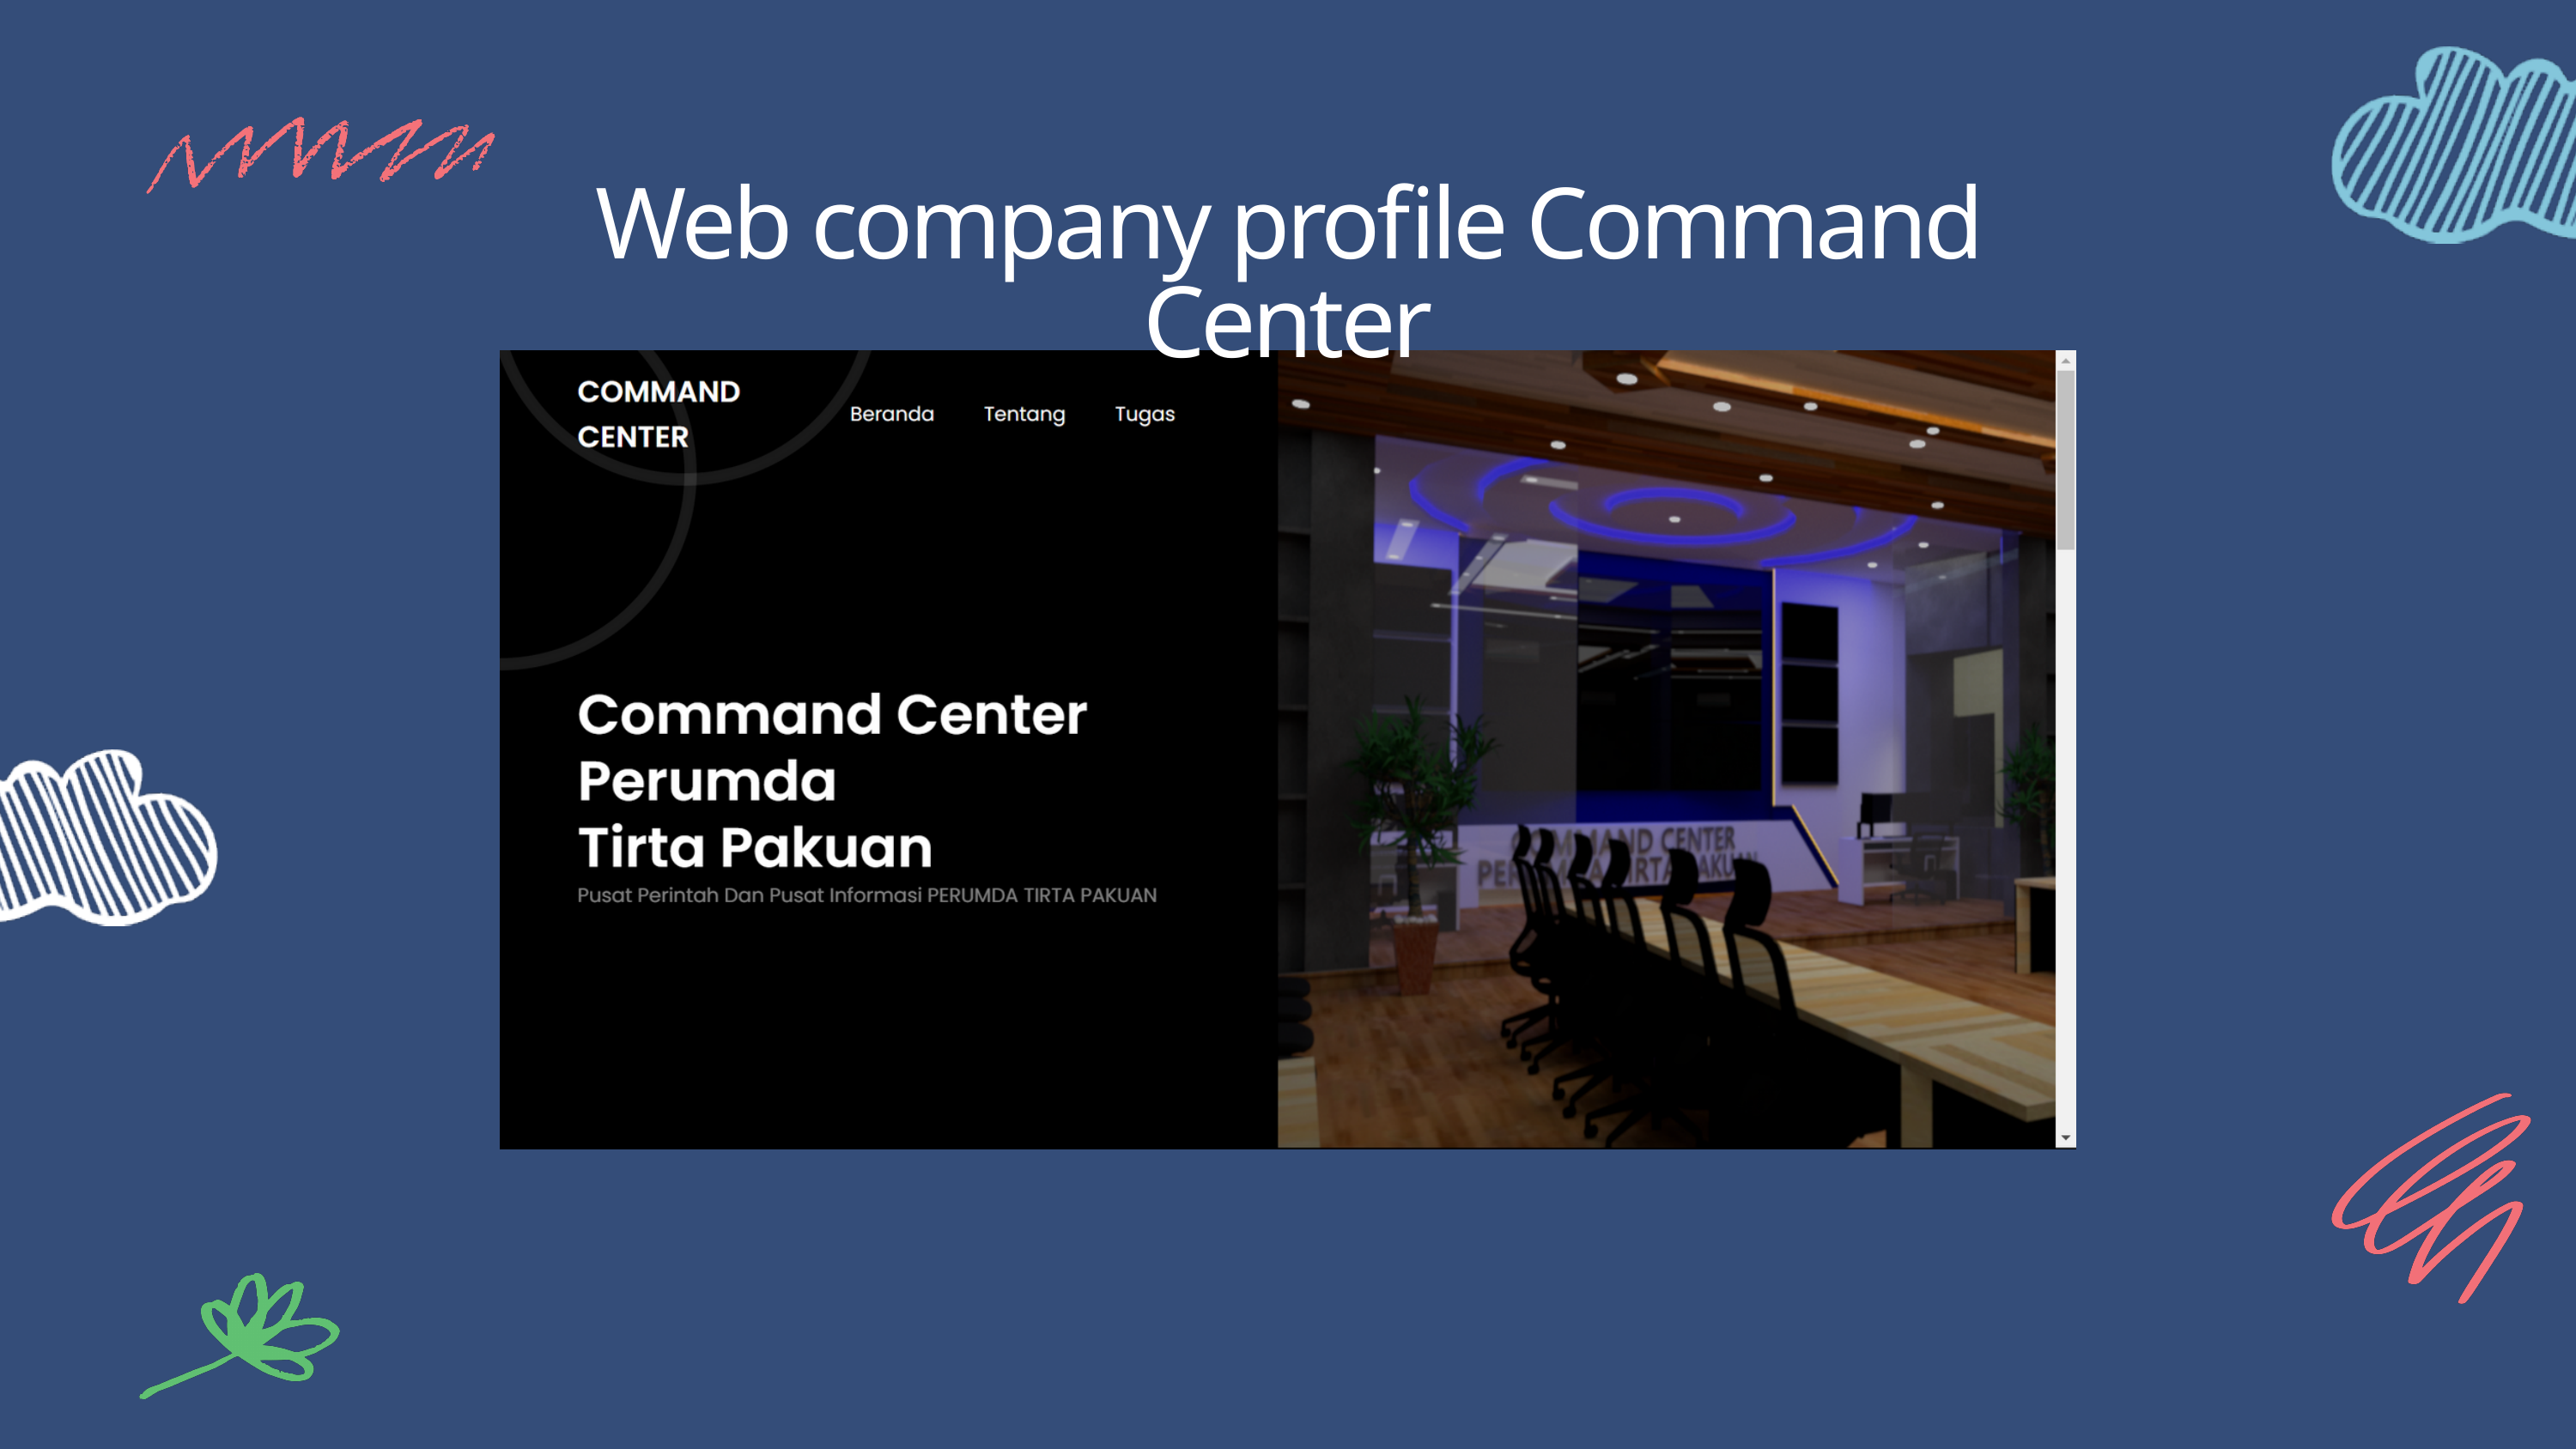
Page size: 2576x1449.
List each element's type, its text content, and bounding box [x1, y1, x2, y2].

picture [144, 116, 497, 194]
picture [2331, 1092, 2531, 1304]
picture [130, 1243, 354, 1449]
picture [0, 749, 219, 926]
picture [499, 350, 2077, 1150]
text_box Web company profile Command Center [447, 180, 2129, 378]
picture [2331, 45, 2576, 244]
